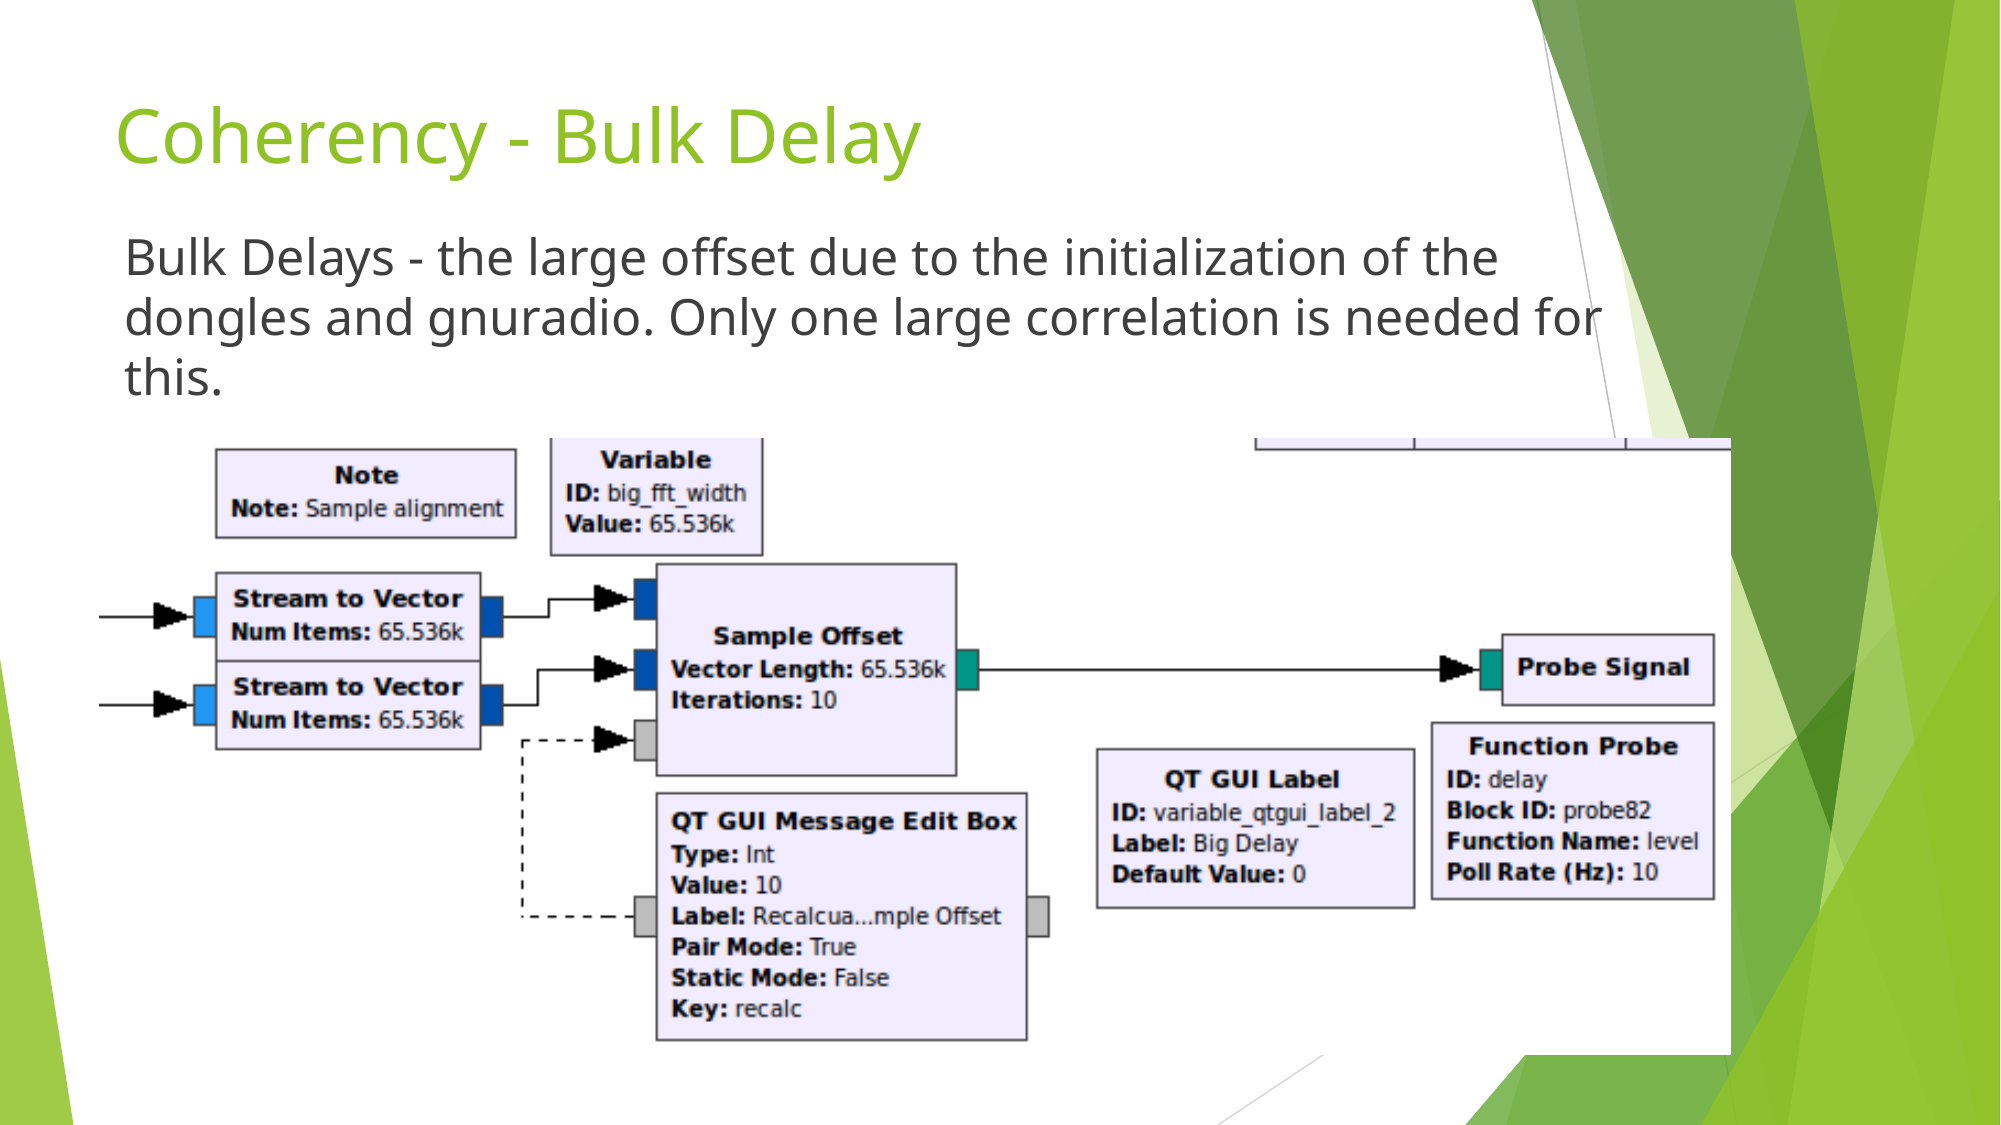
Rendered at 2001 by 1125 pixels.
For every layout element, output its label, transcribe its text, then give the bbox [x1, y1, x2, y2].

title Coherency - Bulk Delay [99, 73, 1269, 291]
list Bulk Delays - the large offset due to the initialization of the dongles and gnuradio. Only one large correlation is needed for this. [109, 210, 1680, 348]
picture [99, 437, 1731, 1055]
